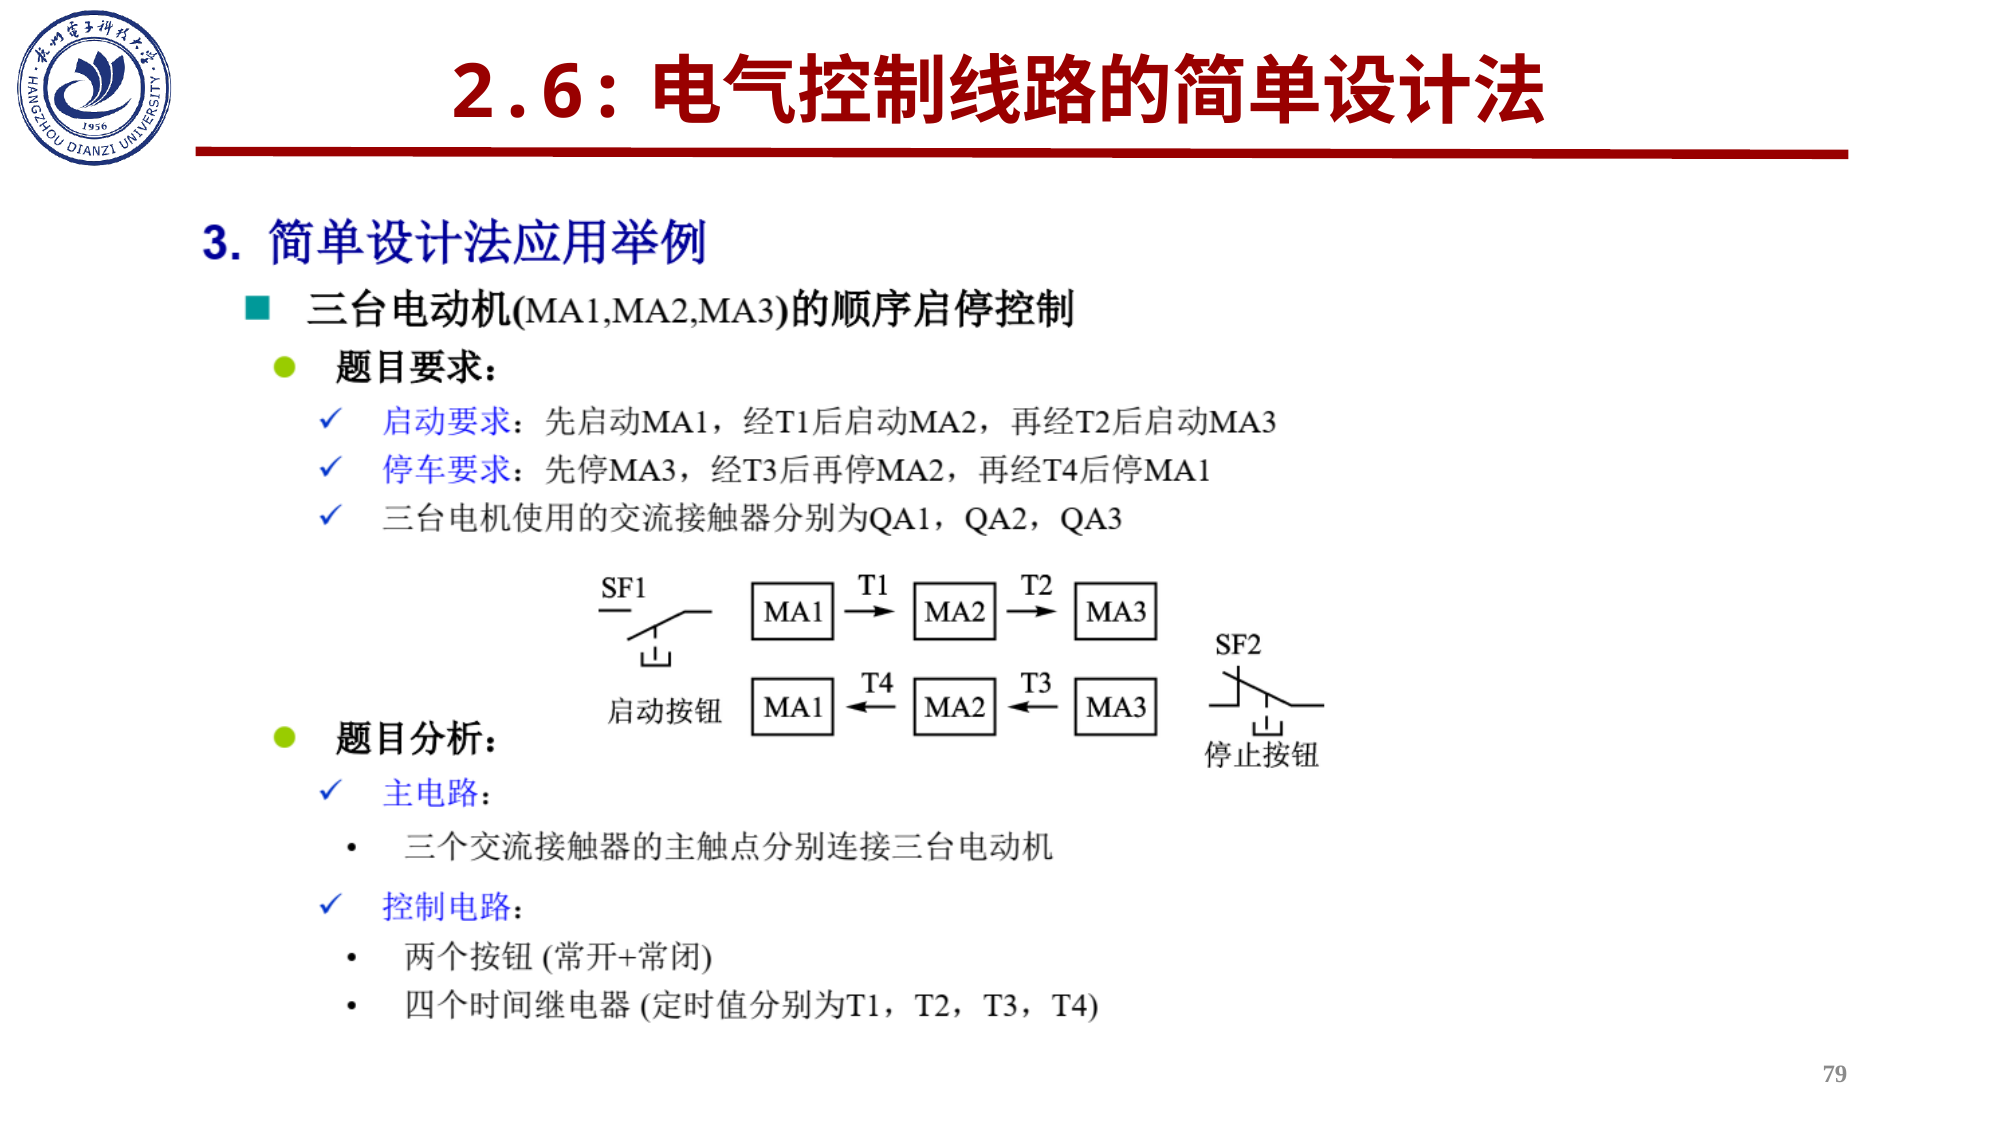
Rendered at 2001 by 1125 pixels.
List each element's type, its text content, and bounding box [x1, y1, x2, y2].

slide_number 79 [1412, 1042, 1863, 1103]
text_box 2.6:电气控制线路的简单设计法 [435, 34, 1563, 140]
picture [195, 214, 1374, 1043]
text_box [195, 151, 1849, 155]
picture [14, 2, 175, 174]
